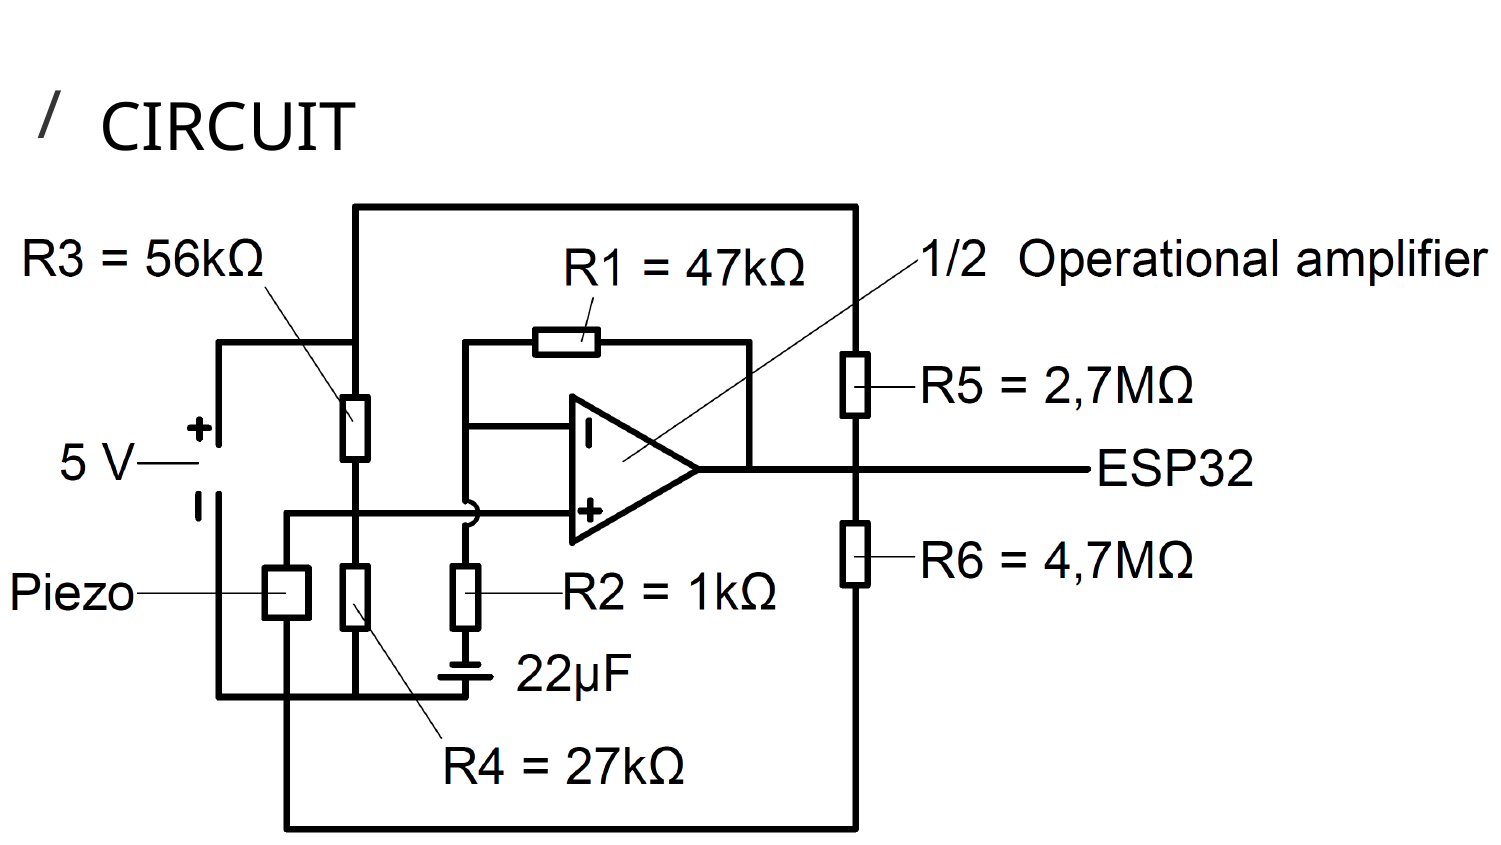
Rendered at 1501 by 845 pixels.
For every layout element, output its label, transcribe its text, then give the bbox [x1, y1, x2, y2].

title Circuit [99, 81, 740, 194]
picture [0, 195, 1500, 844]
